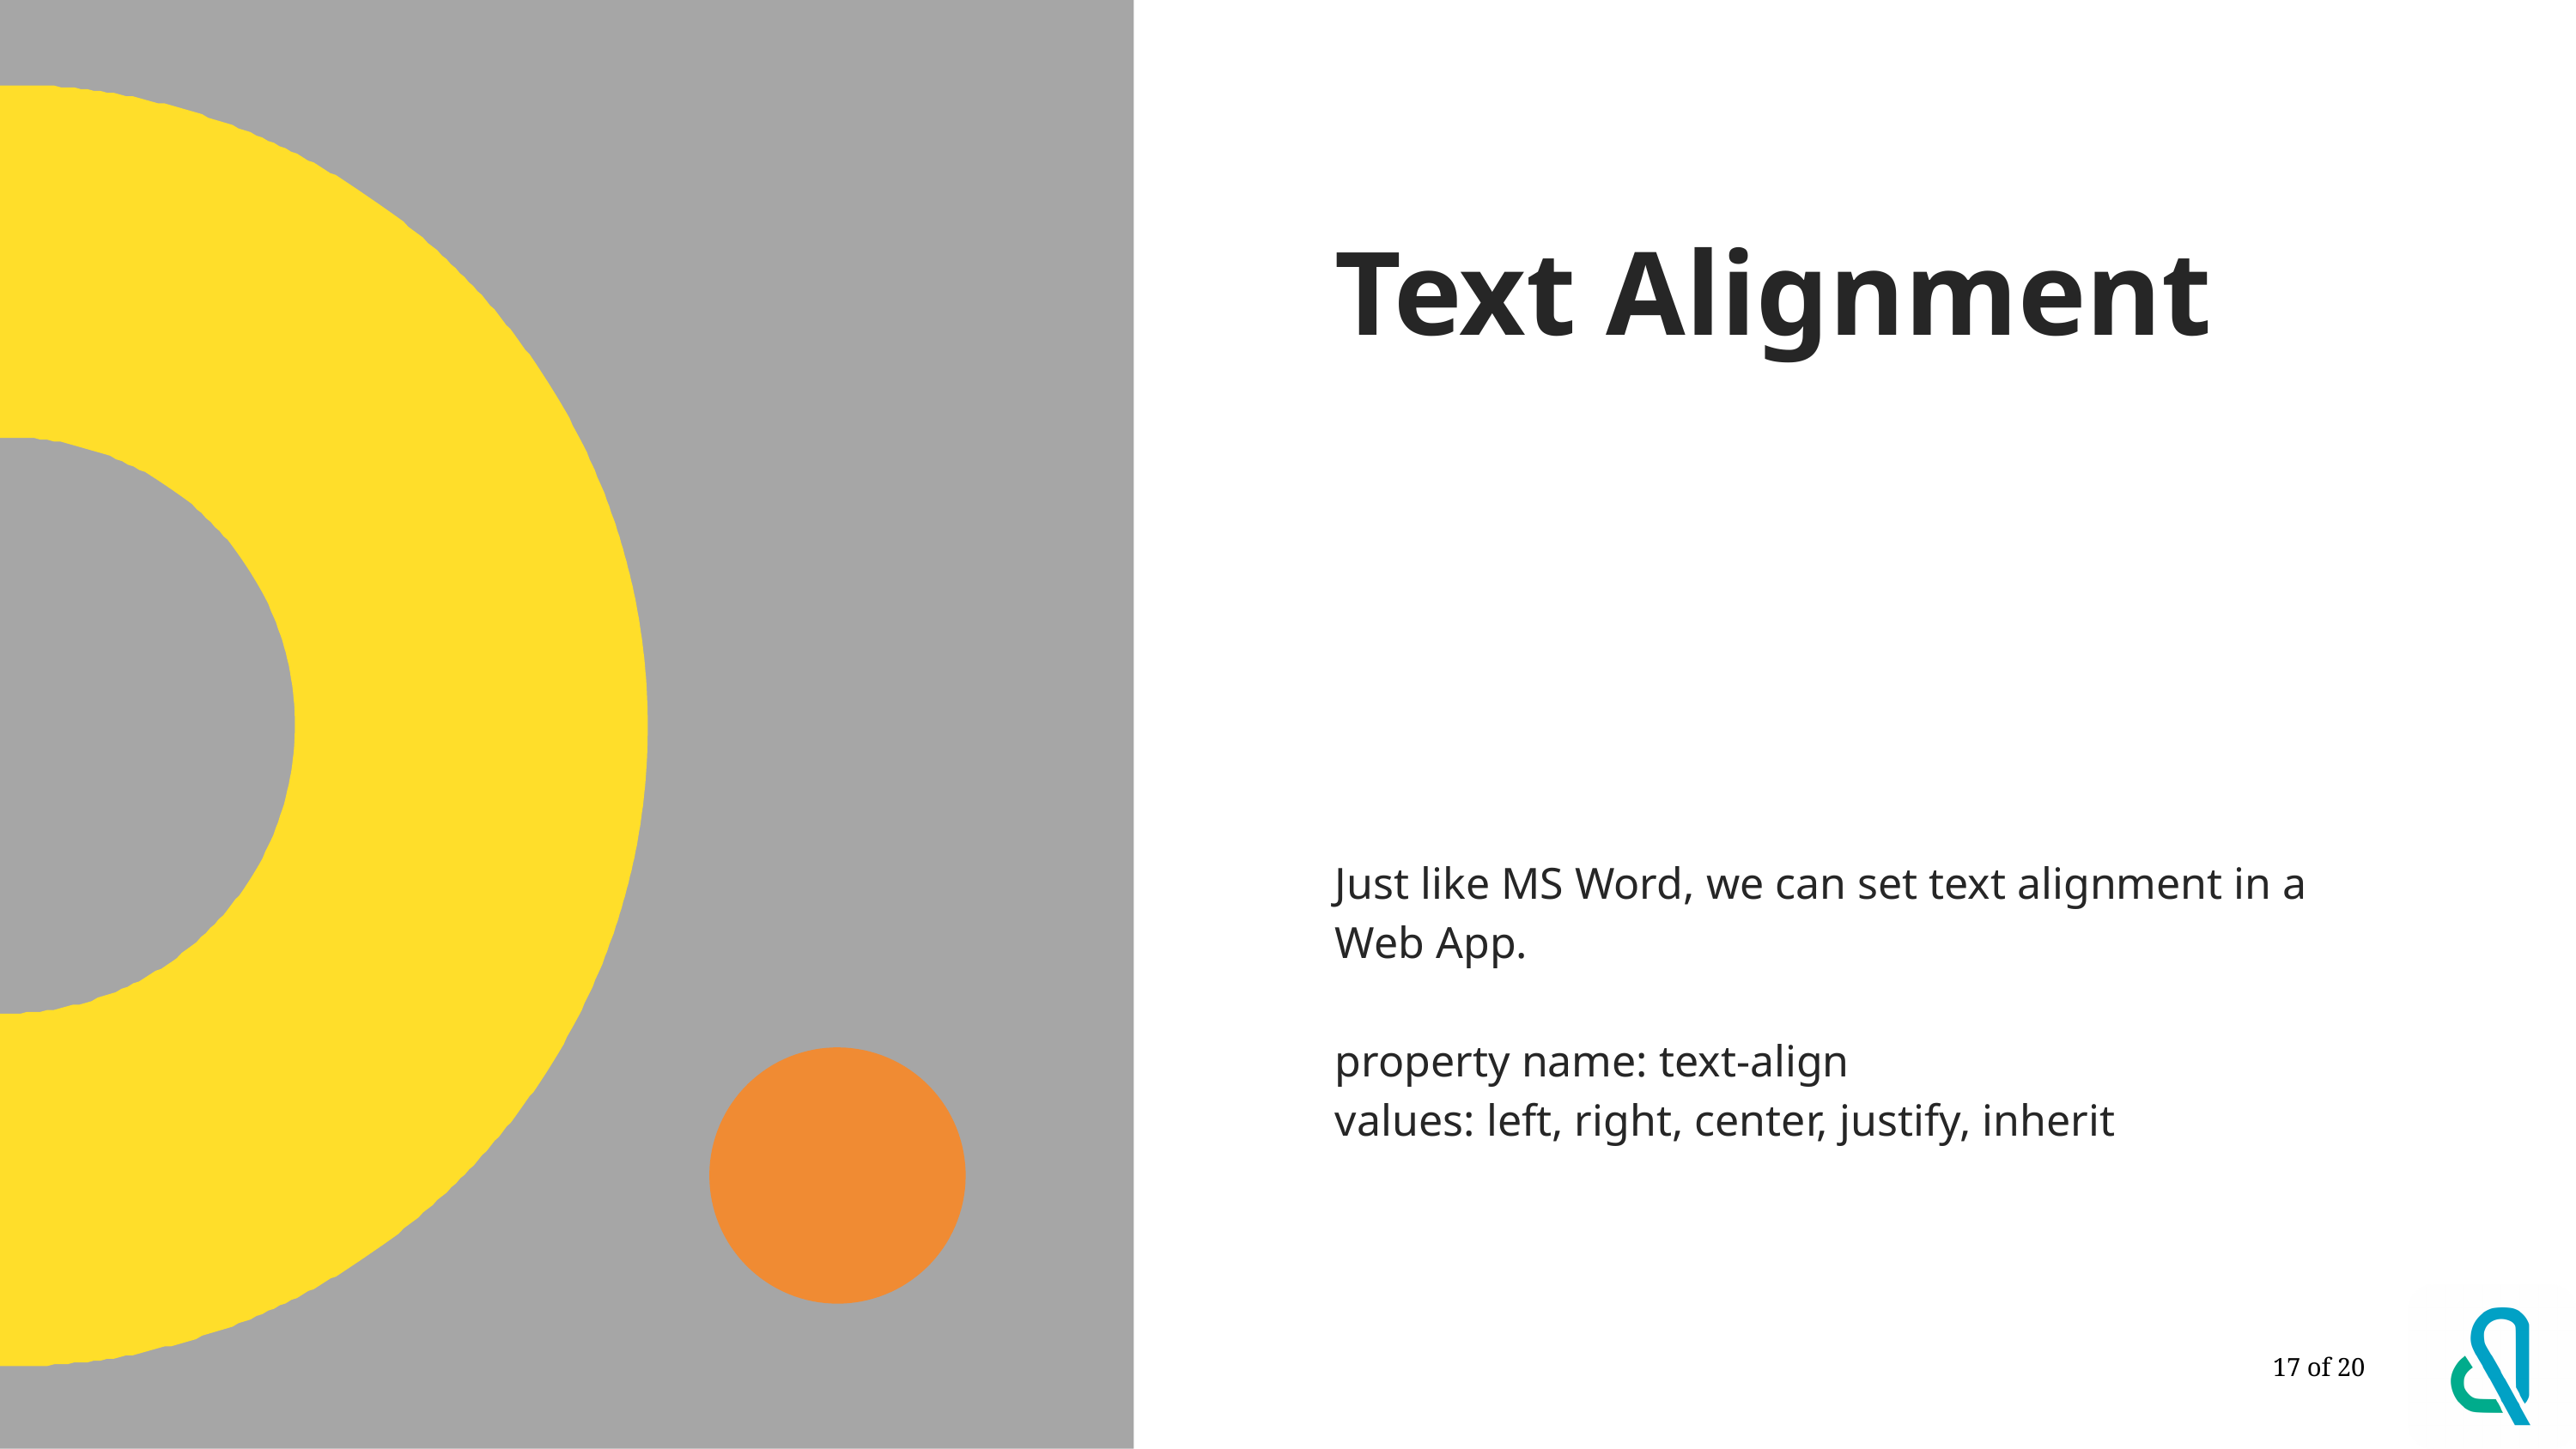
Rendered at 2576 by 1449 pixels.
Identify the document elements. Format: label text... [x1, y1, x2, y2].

text_box [2408, 1284, 2576, 1449]
text_box Just like MS Word, we can set text alignment in a Web App. property name: text-align values: left, right, center, justify, inherit [1333, 846, 2359, 1145]
title Text Alignment [1334, 186, 2359, 436]
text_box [0, 0, 1134, 1449]
text_box 17 of 20 [2259, 1338, 2409, 1395]
